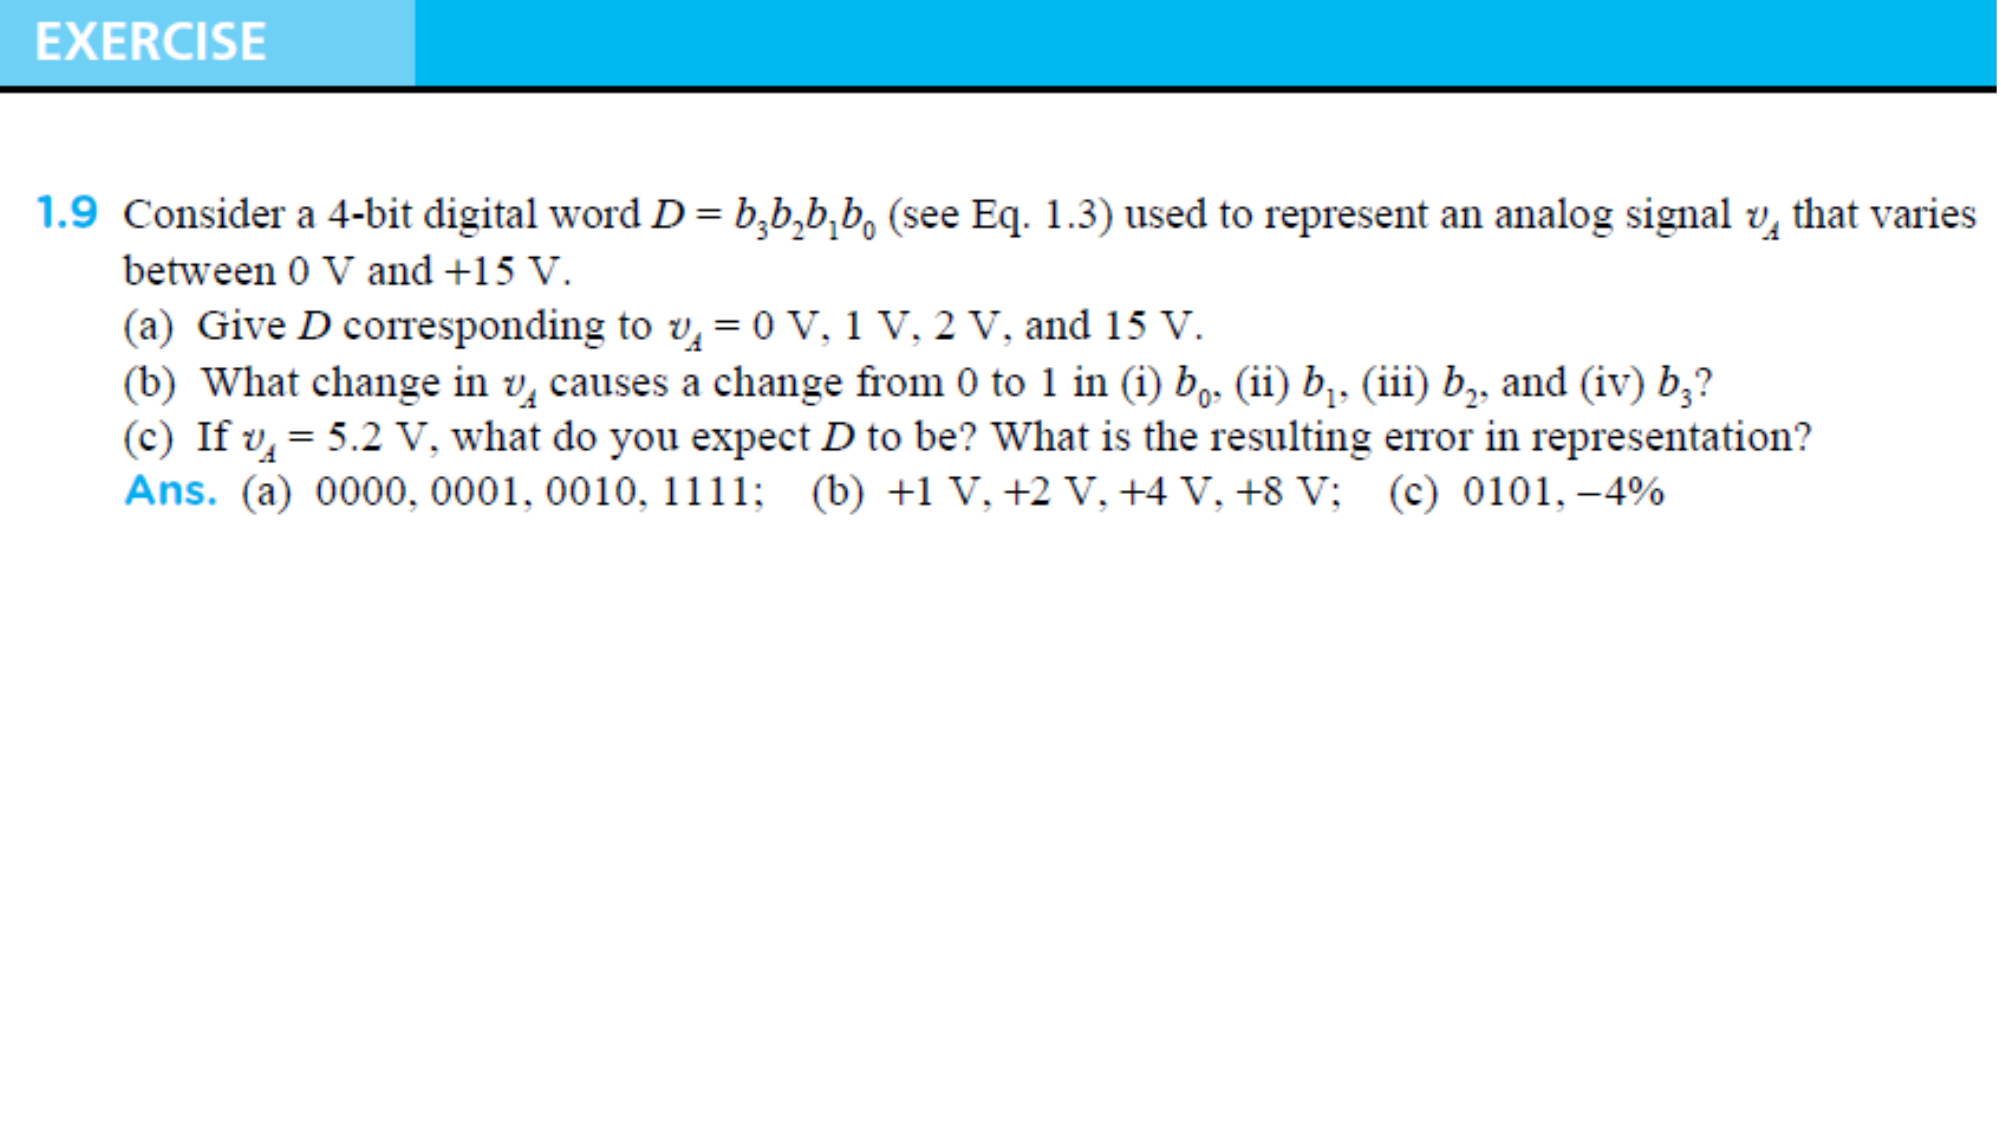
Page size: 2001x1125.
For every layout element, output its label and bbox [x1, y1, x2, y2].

picture [0, 0, 1997, 524]
